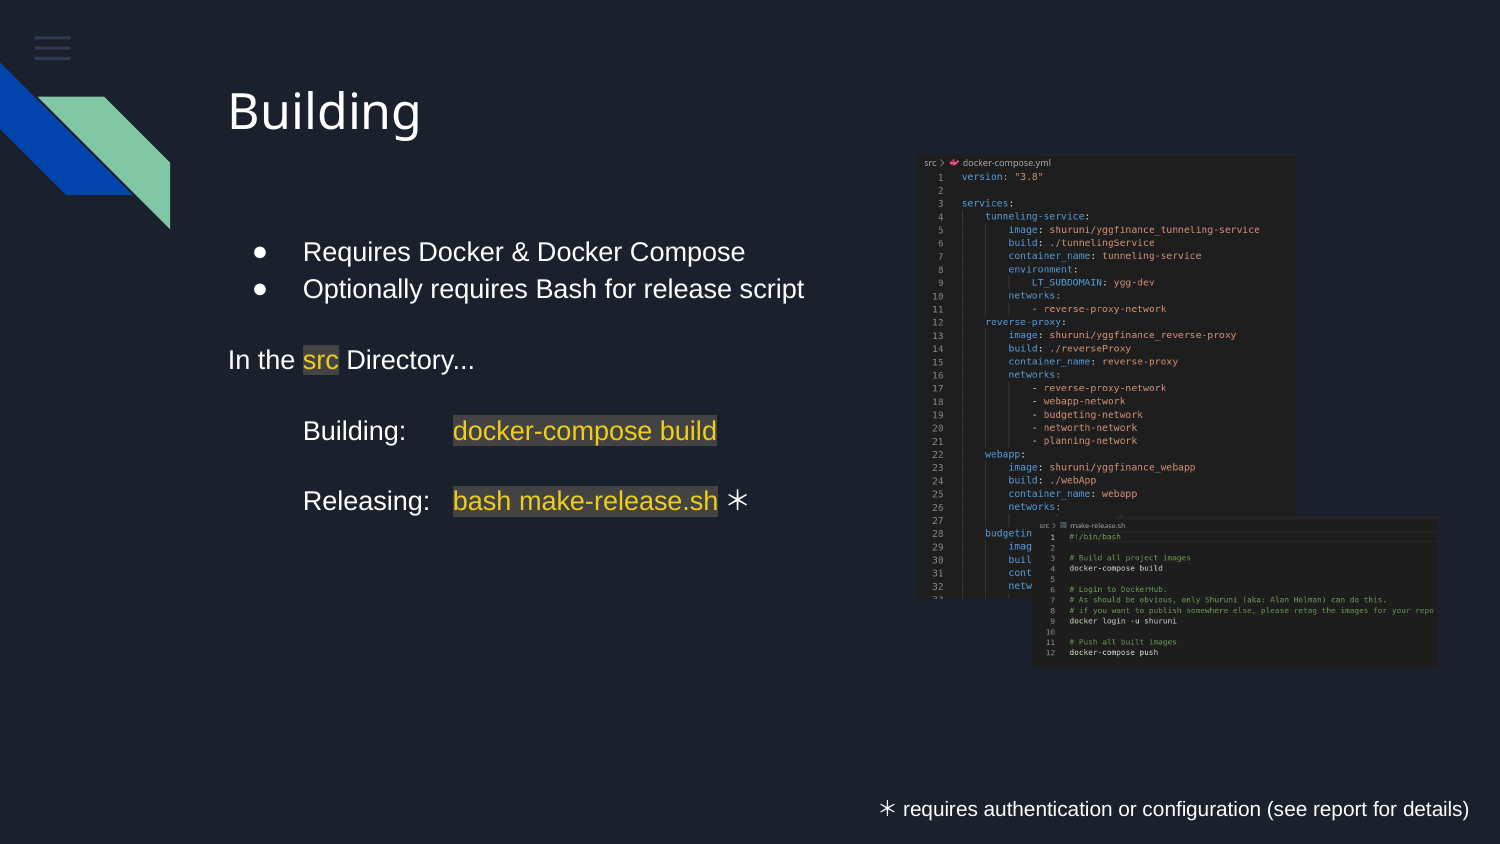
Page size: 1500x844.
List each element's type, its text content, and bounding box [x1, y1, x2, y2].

picture [916, 154, 1439, 668]
text_box ＊requires authentication or configuration (see report for details) [862, 777, 1490, 835]
title Building [212, 64, 1368, 215]
list Requires Docker & Docker Compose Optionally requires Bash for release script In the src Directory... Building: docker-compose build Releasing: bash make-release.sh＊ [212, 214, 920, 608]
